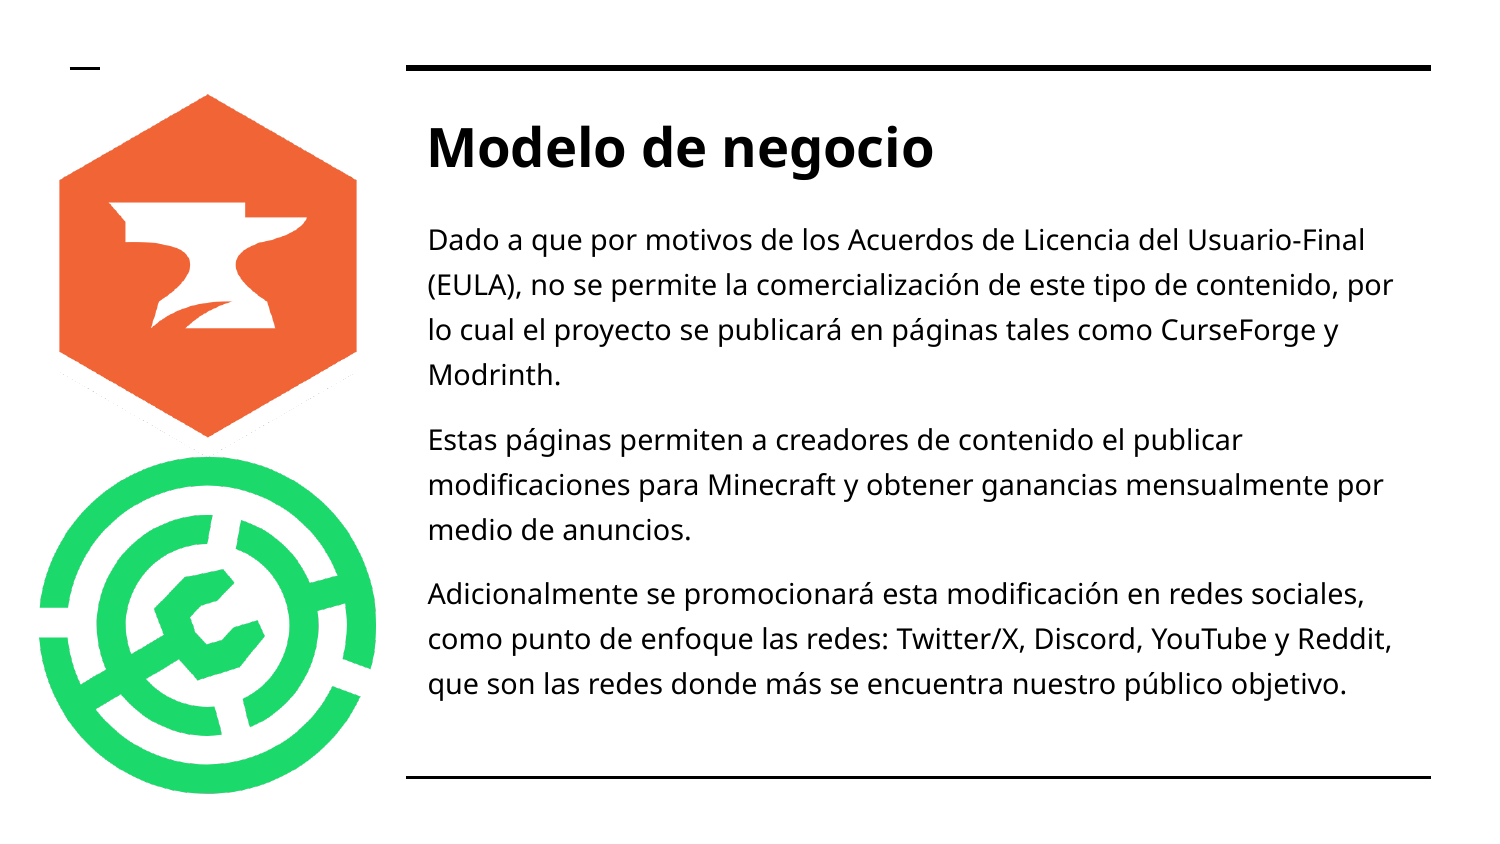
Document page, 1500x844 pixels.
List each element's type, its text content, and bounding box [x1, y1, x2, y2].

list Dado a que por motivos de los Acuerdos de Licencia del Usuario-Final (EULA), no se permite la comercialización de este tipo de contenido, por lo cual el proyecto se publicará en páginas tales como CurseForge y Modrinth. Estas páginas permiten a creadores de contenido el publicar modificaciones para Minecraft y obtener ganancias mensualmente por medio de anuncios. Adicionalmente se promocionará esta modificación en redes sociales, como punto de enfoque las redes: Twitter/X, Discord, YouTube y Reddit, que son las redes donde más se encuentra nuestro público objetivo. [412, 198, 1433, 755]
title Modelo de negocio [410, 94, 1431, 199]
picture [25, 94, 389, 794]
